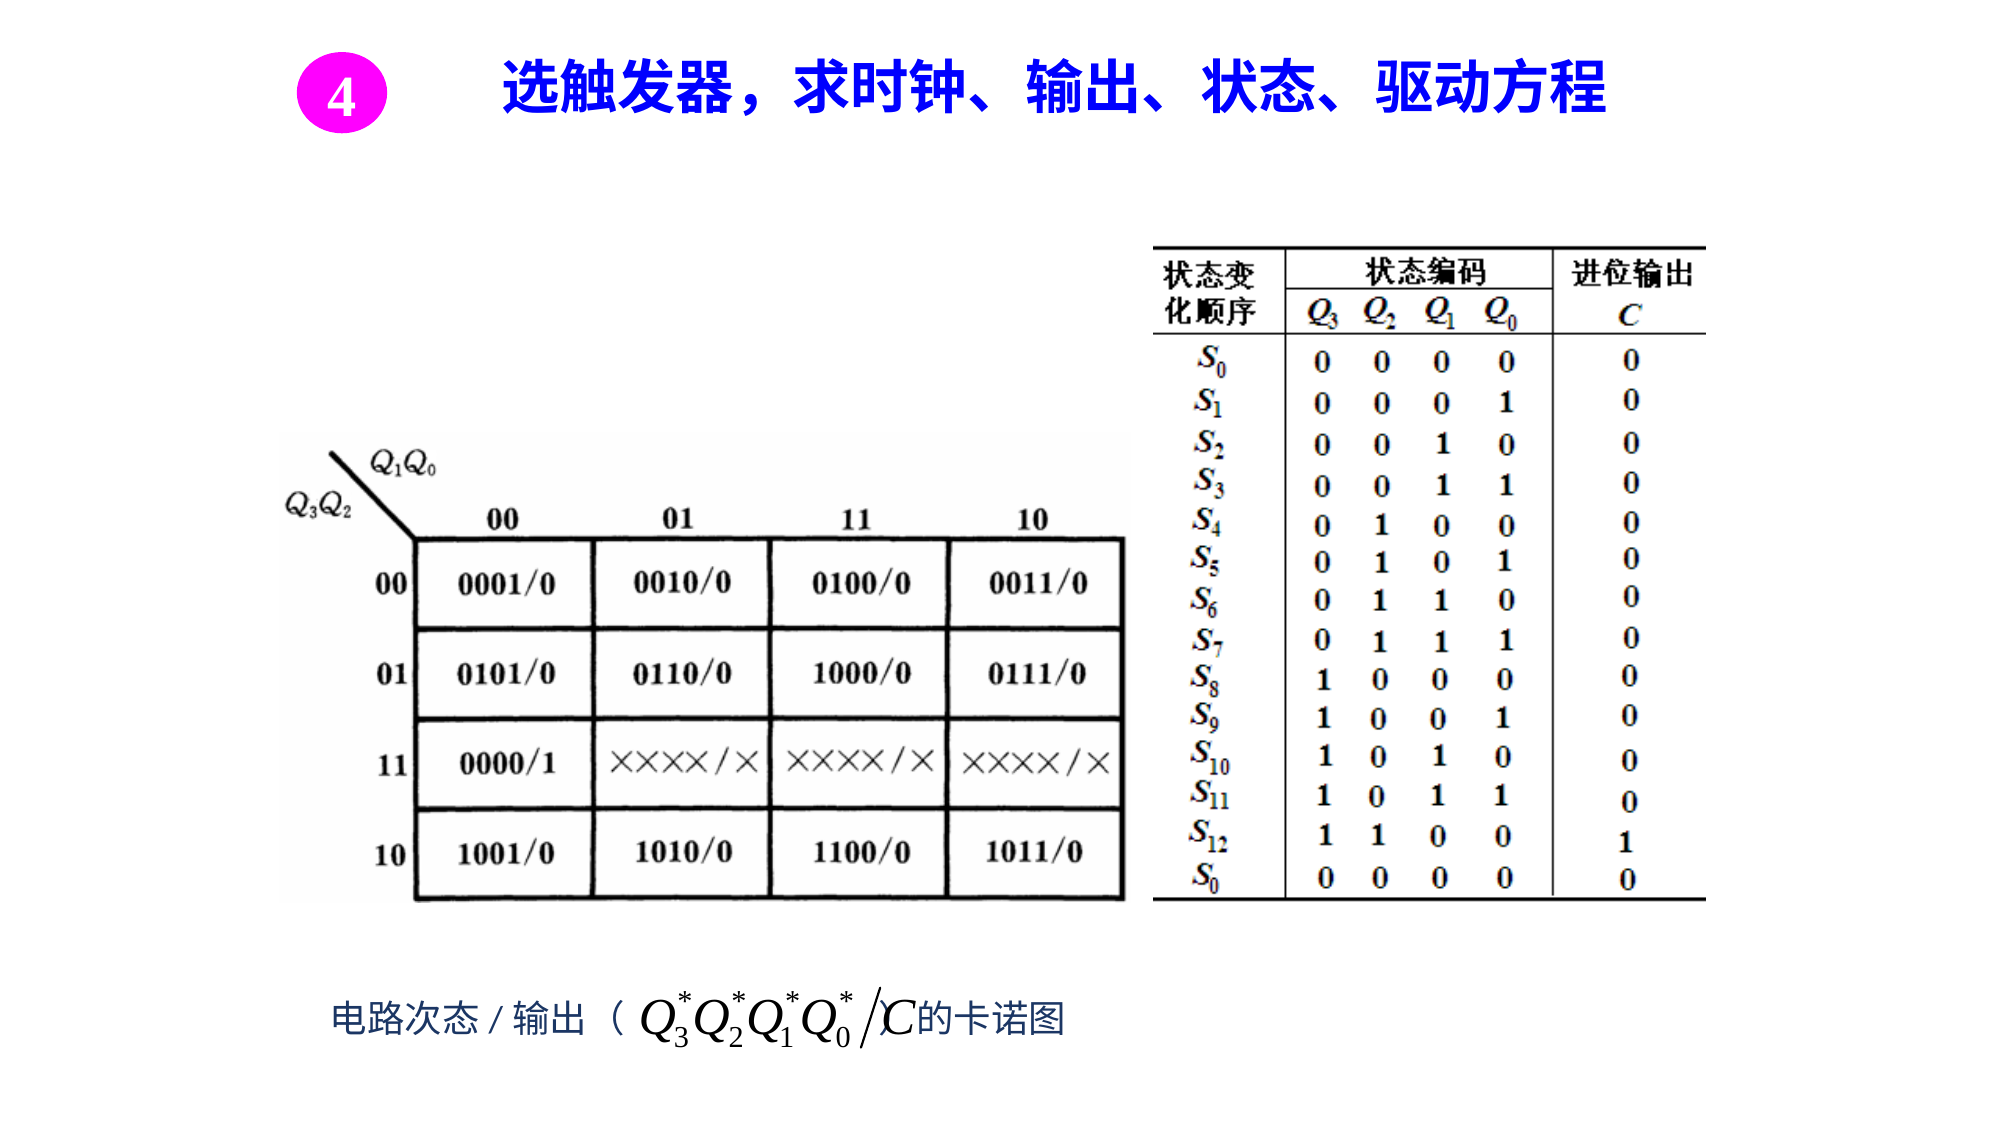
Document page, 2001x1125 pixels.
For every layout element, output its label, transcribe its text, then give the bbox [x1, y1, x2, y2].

picture [279, 432, 1131, 903]
text_box 4 [299, 55, 385, 131]
text_box 选触发器，求时钟、输出、状态、驱动方程 [412, 42, 1697, 128]
picture [1153, 243, 1706, 905]
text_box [314, 977, 1532, 1061]
